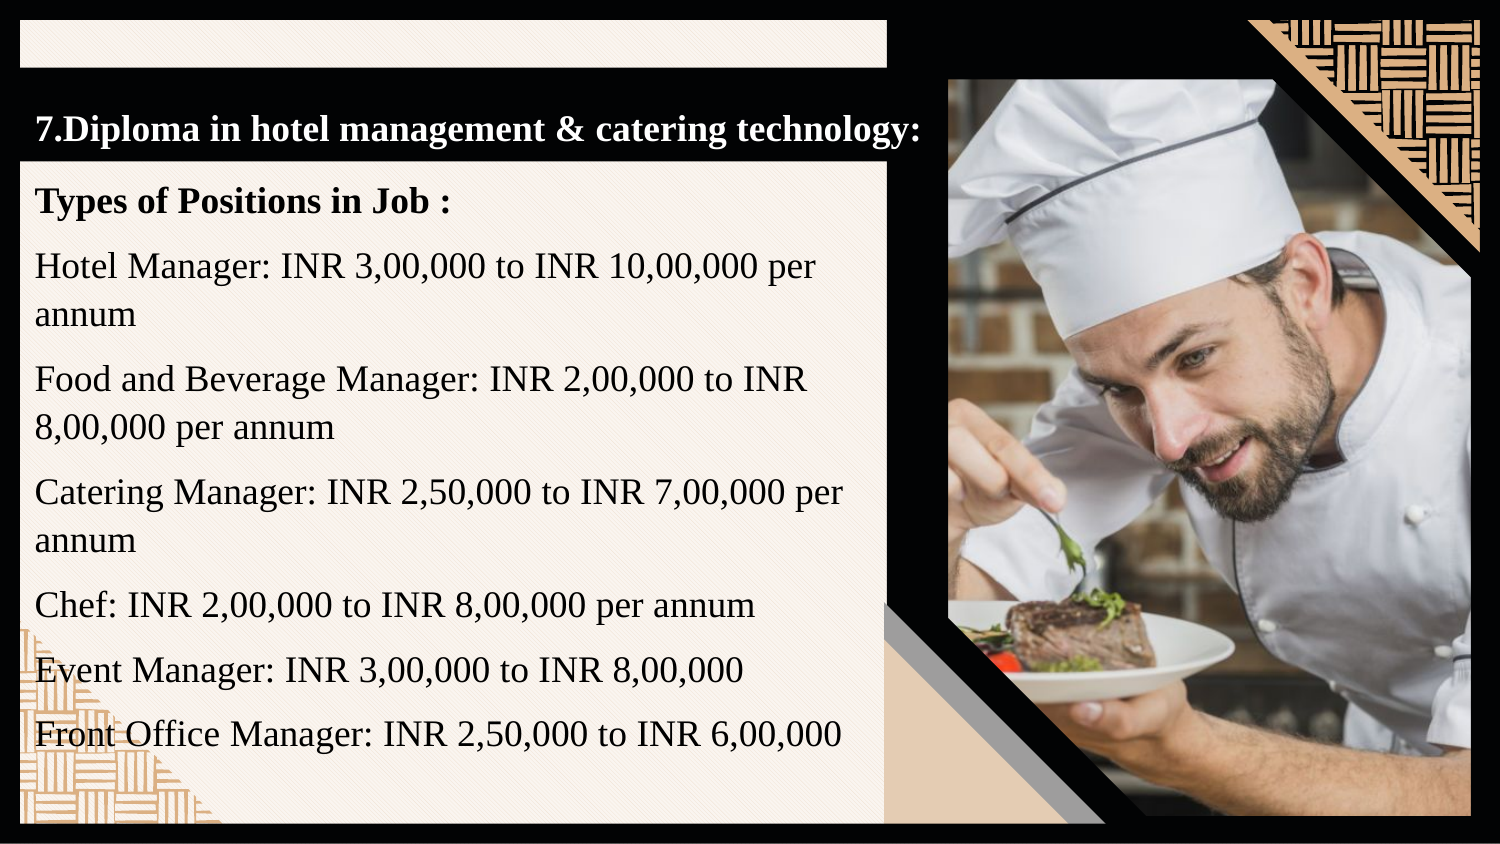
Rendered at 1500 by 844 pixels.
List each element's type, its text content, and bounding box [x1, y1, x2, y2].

picture [938, 69, 1481, 826]
title 7.Diploma in hotel management & catering technology: [19, 77, 933, 172]
text_box Types of Positions in Job : Hotel Manager: INR 3,00,000 to INR 10,00,000 per annum Food and Beverage Manager: INR 2,00,000 to INR 8,00,000 per annum Catering Manager: INR 2,50,000 to INR 7,00,000 per annum Chef: INR 2,00,000 to INR 8,00,000 per annum Event Manager: INR 3,00,000 to INR 8,00,000 Front Office Manager: INR 2,50,000 to INR 6,00,000 [19, 165, 890, 762]
